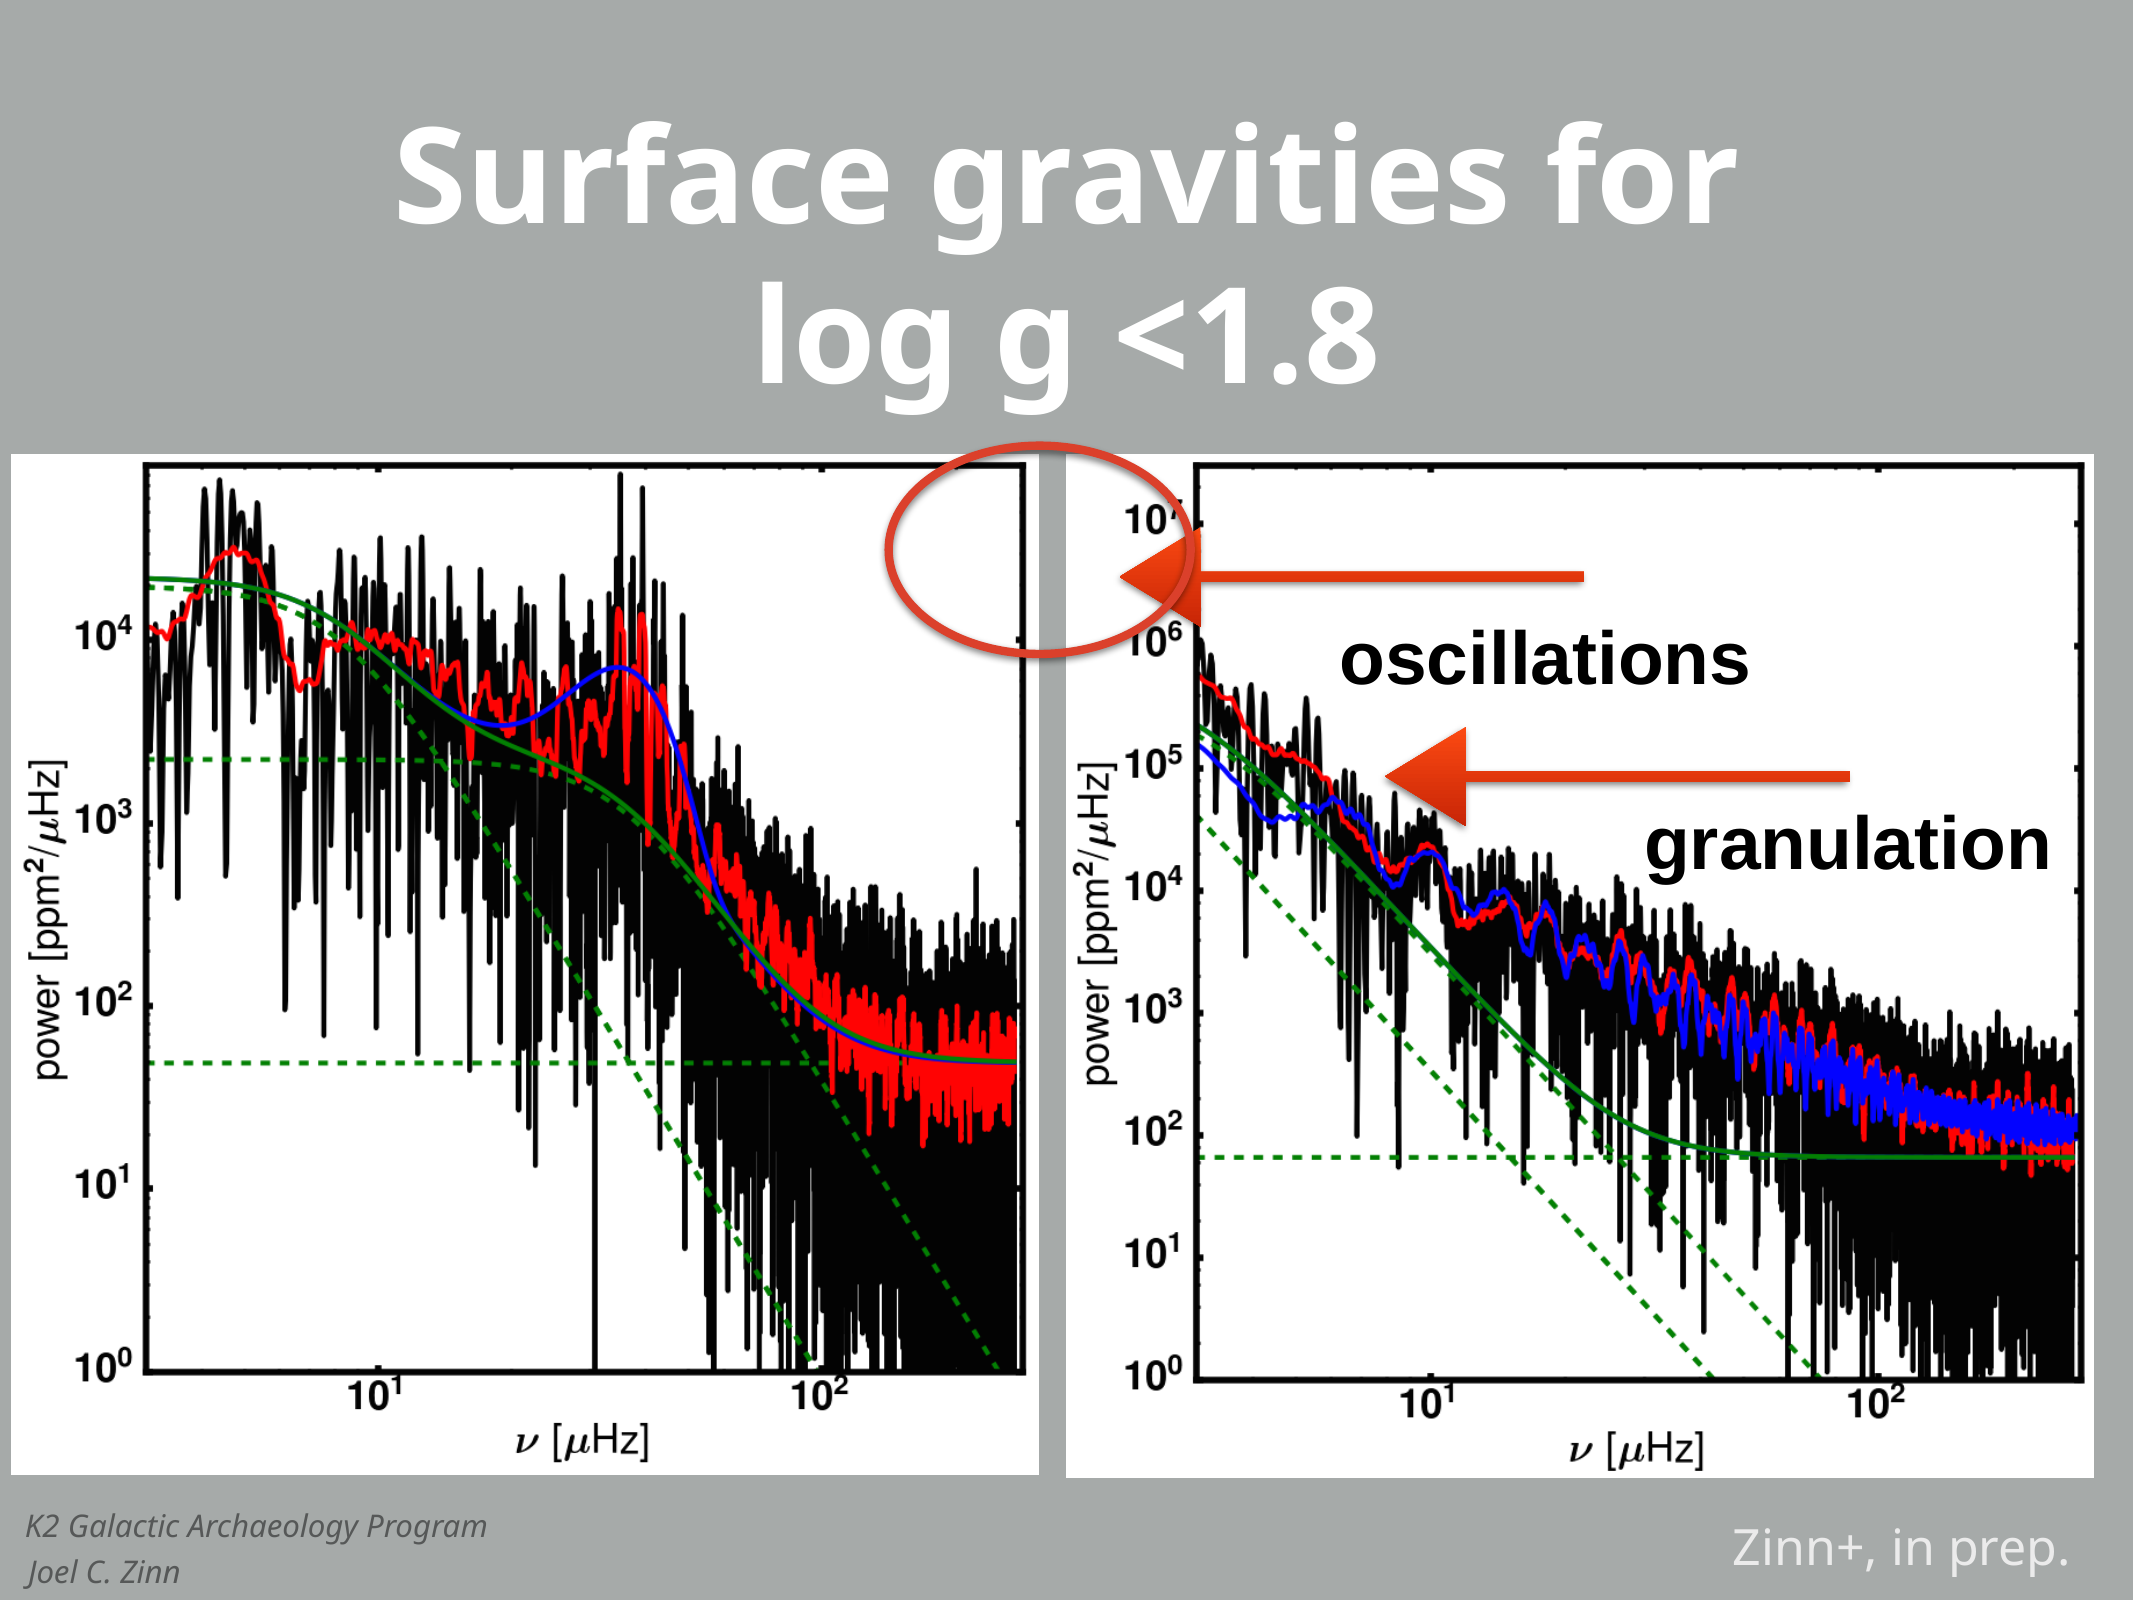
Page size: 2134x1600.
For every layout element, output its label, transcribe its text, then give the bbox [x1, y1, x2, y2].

text_box [987, 445, 1092, 654]
title Surface gravities for log g <1.8 [155, 72, 1978, 428]
text_box K2 Galactic Archaeology Program [24, 1506, 489, 1544]
picture [1066, 454, 2095, 1479]
text_box Zinn+, in prep. [1732, 1515, 2072, 1576]
text_box Joel C. Zinn [19, 1552, 182, 1590]
picture [11, 454, 1039, 1476]
